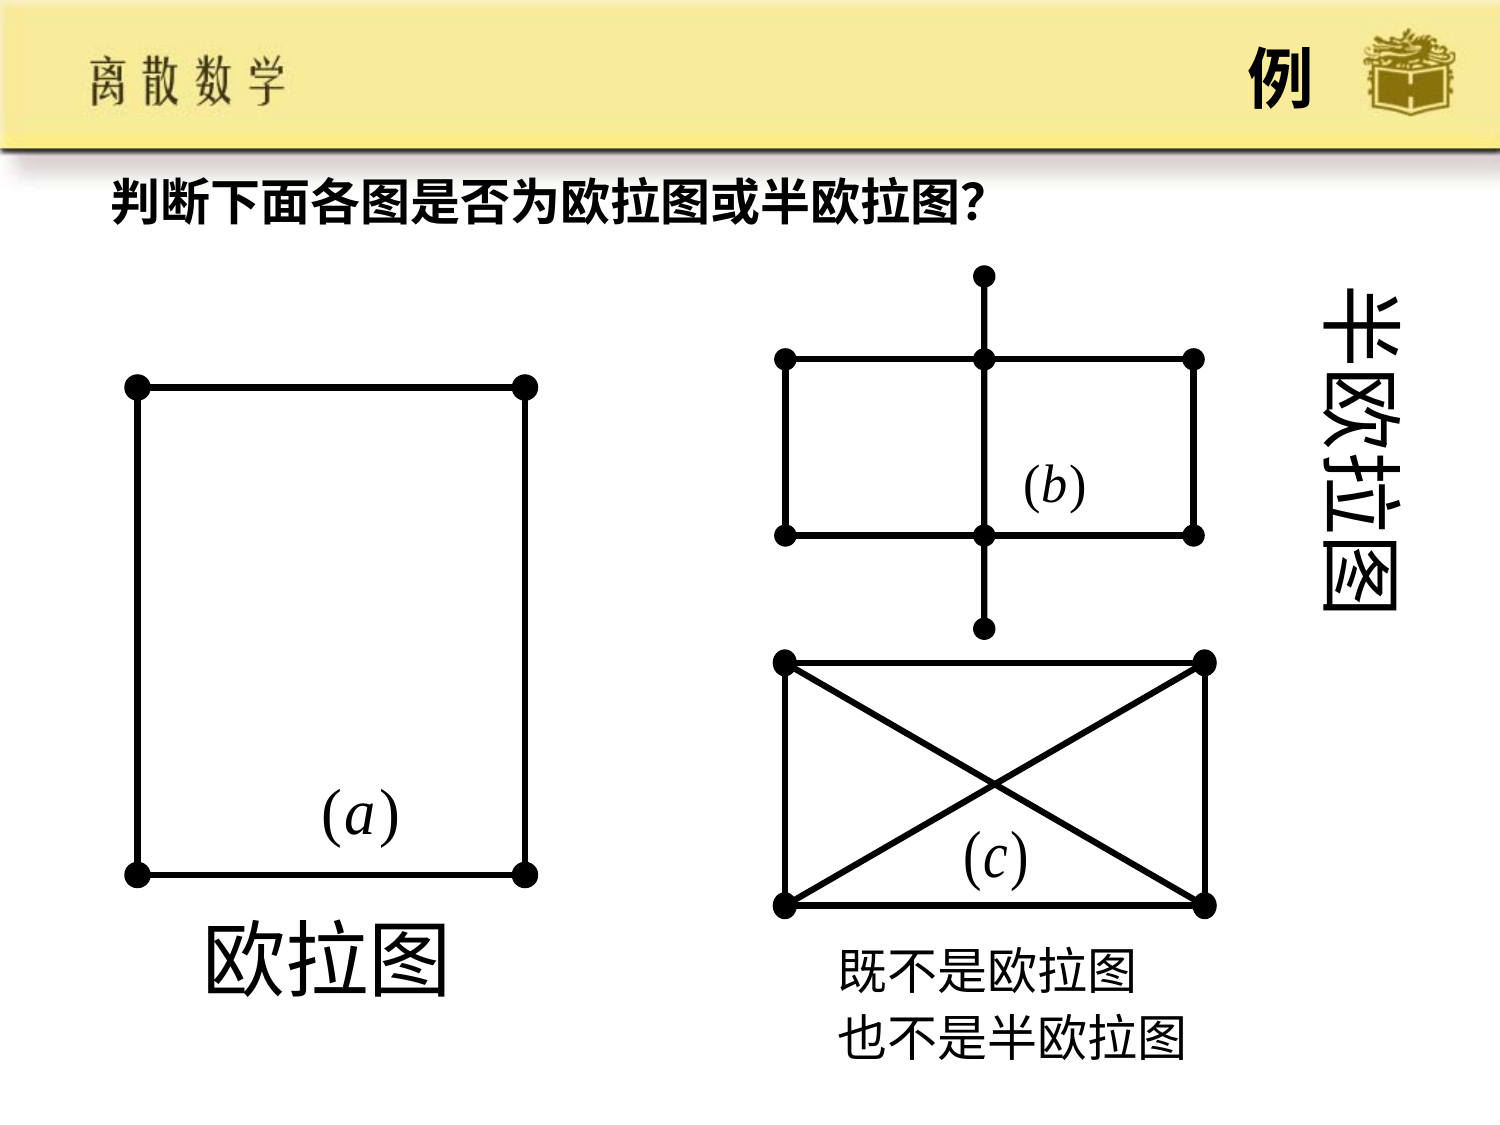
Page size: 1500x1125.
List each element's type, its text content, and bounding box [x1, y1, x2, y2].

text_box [124, 374, 538, 888]
picture [0, 0, 1500, 1125]
title 例 [324, 42, 1329, 112]
text_box 半欧拉图 [1289, 269, 1421, 652]
text_box 欧拉图 [187, 900, 513, 1015]
text_box 判断下面各图是否为欧拉图或半欧拉图？ [95, 170, 1455, 231]
text_box 既不是欧拉图 也不是半欧拉图 [822, 950, 1460, 1074]
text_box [774, 265, 1205, 640]
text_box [773, 649, 1217, 919]
